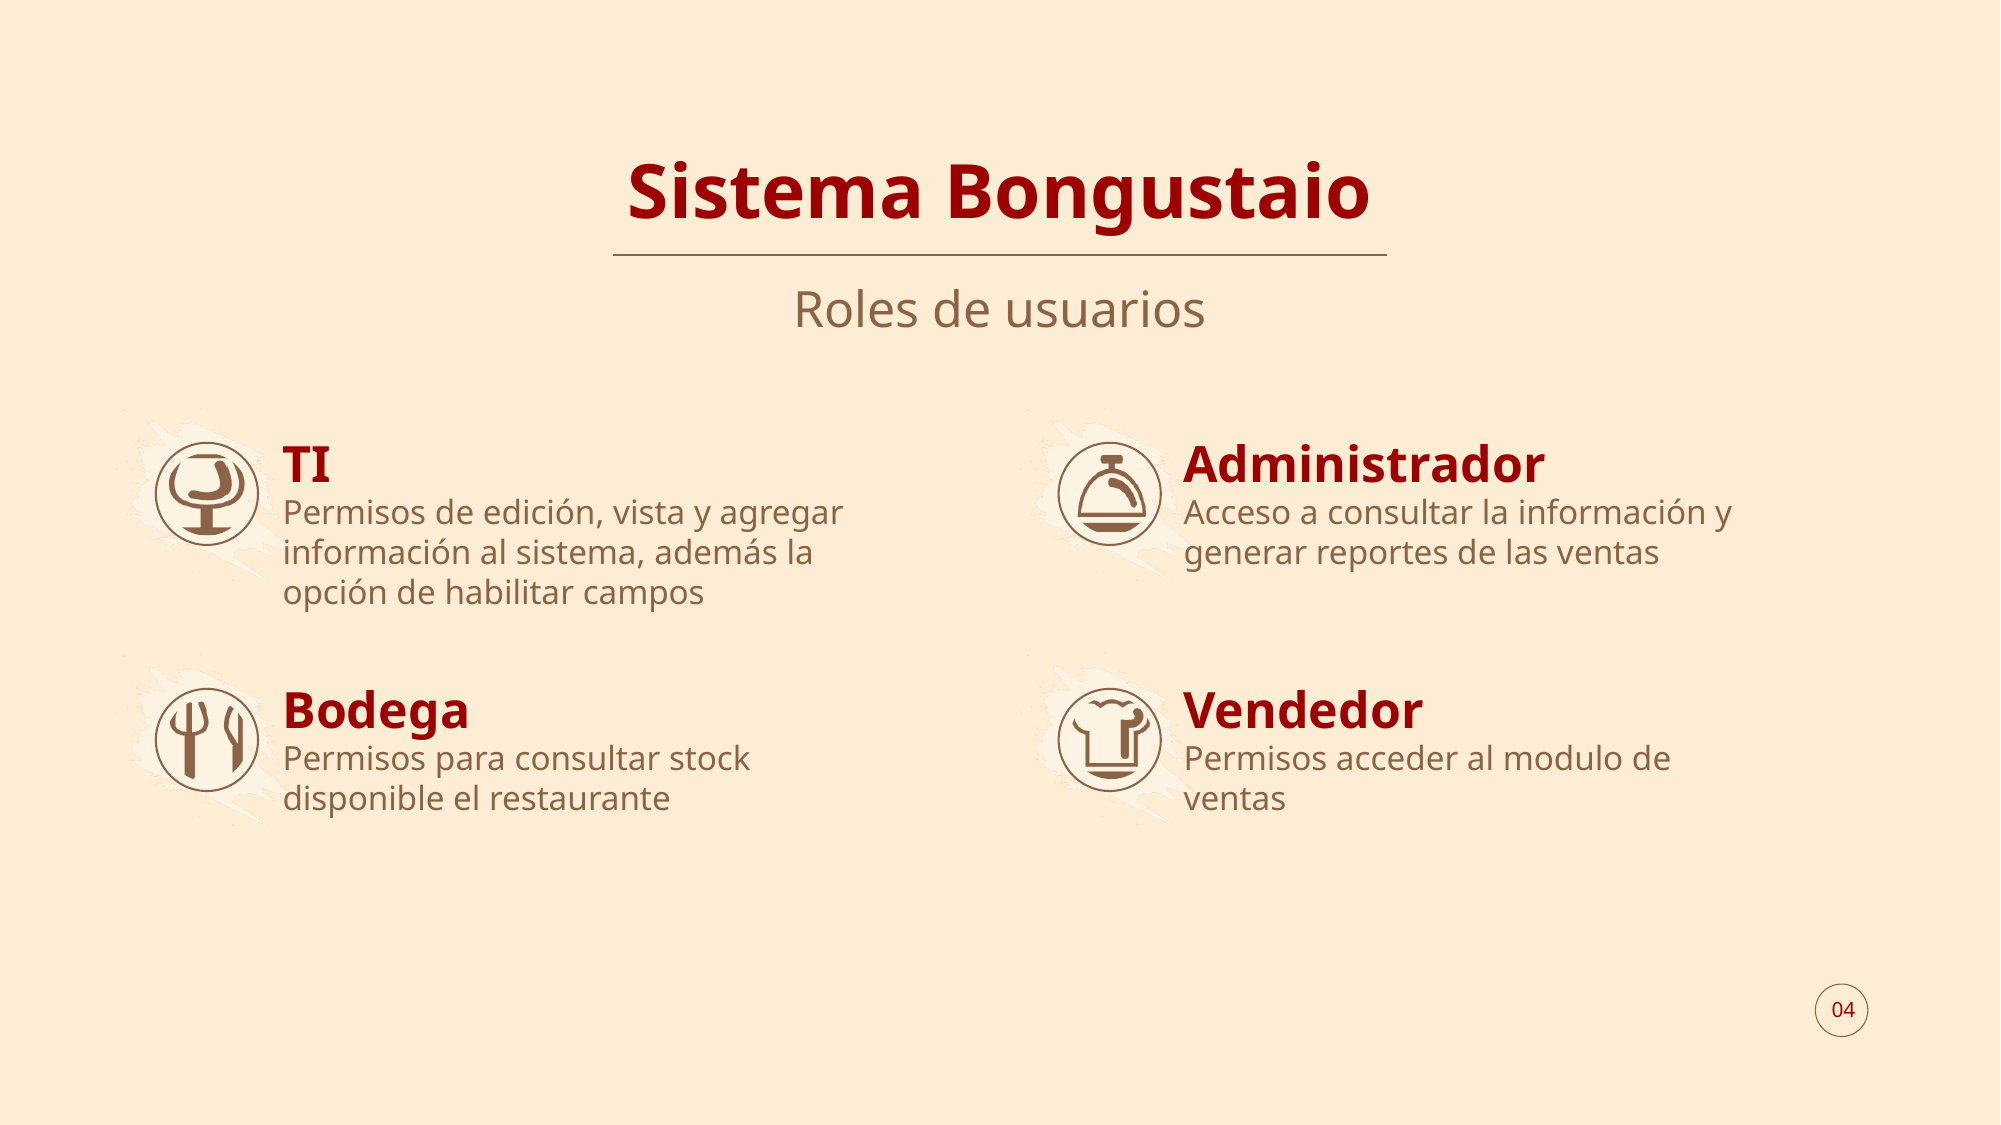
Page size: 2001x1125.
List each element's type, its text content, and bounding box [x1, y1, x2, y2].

slide_number 04 [1808, 980, 1879, 1041]
list Permisos para consultar stock disponible el restaurante [267, 729, 887, 867]
list Permisos acceder al modulo de ventas [1168, 729, 1788, 867]
list Bodega [267, 671, 887, 728]
picture [165, 452, 249, 536]
title Sistema Bongustaio [137, 101, 1863, 243]
list Administrador [1168, 425, 1788, 482]
list Vendedor [1168, 671, 1788, 728]
list TI [267, 425, 887, 482]
picture [1069, 696, 1153, 780]
list Acceso a consultar la información y generar reportes de las ventas [1168, 484, 1788, 621]
subtitle Roles de usuarios [137, 267, 1863, 355]
picture [165, 698, 249, 782]
list Permisos de edición, vista y agregar información al sistema, además la opción de habilitar campos [267, 484, 887, 621]
picture [1069, 451, 1153, 535]
